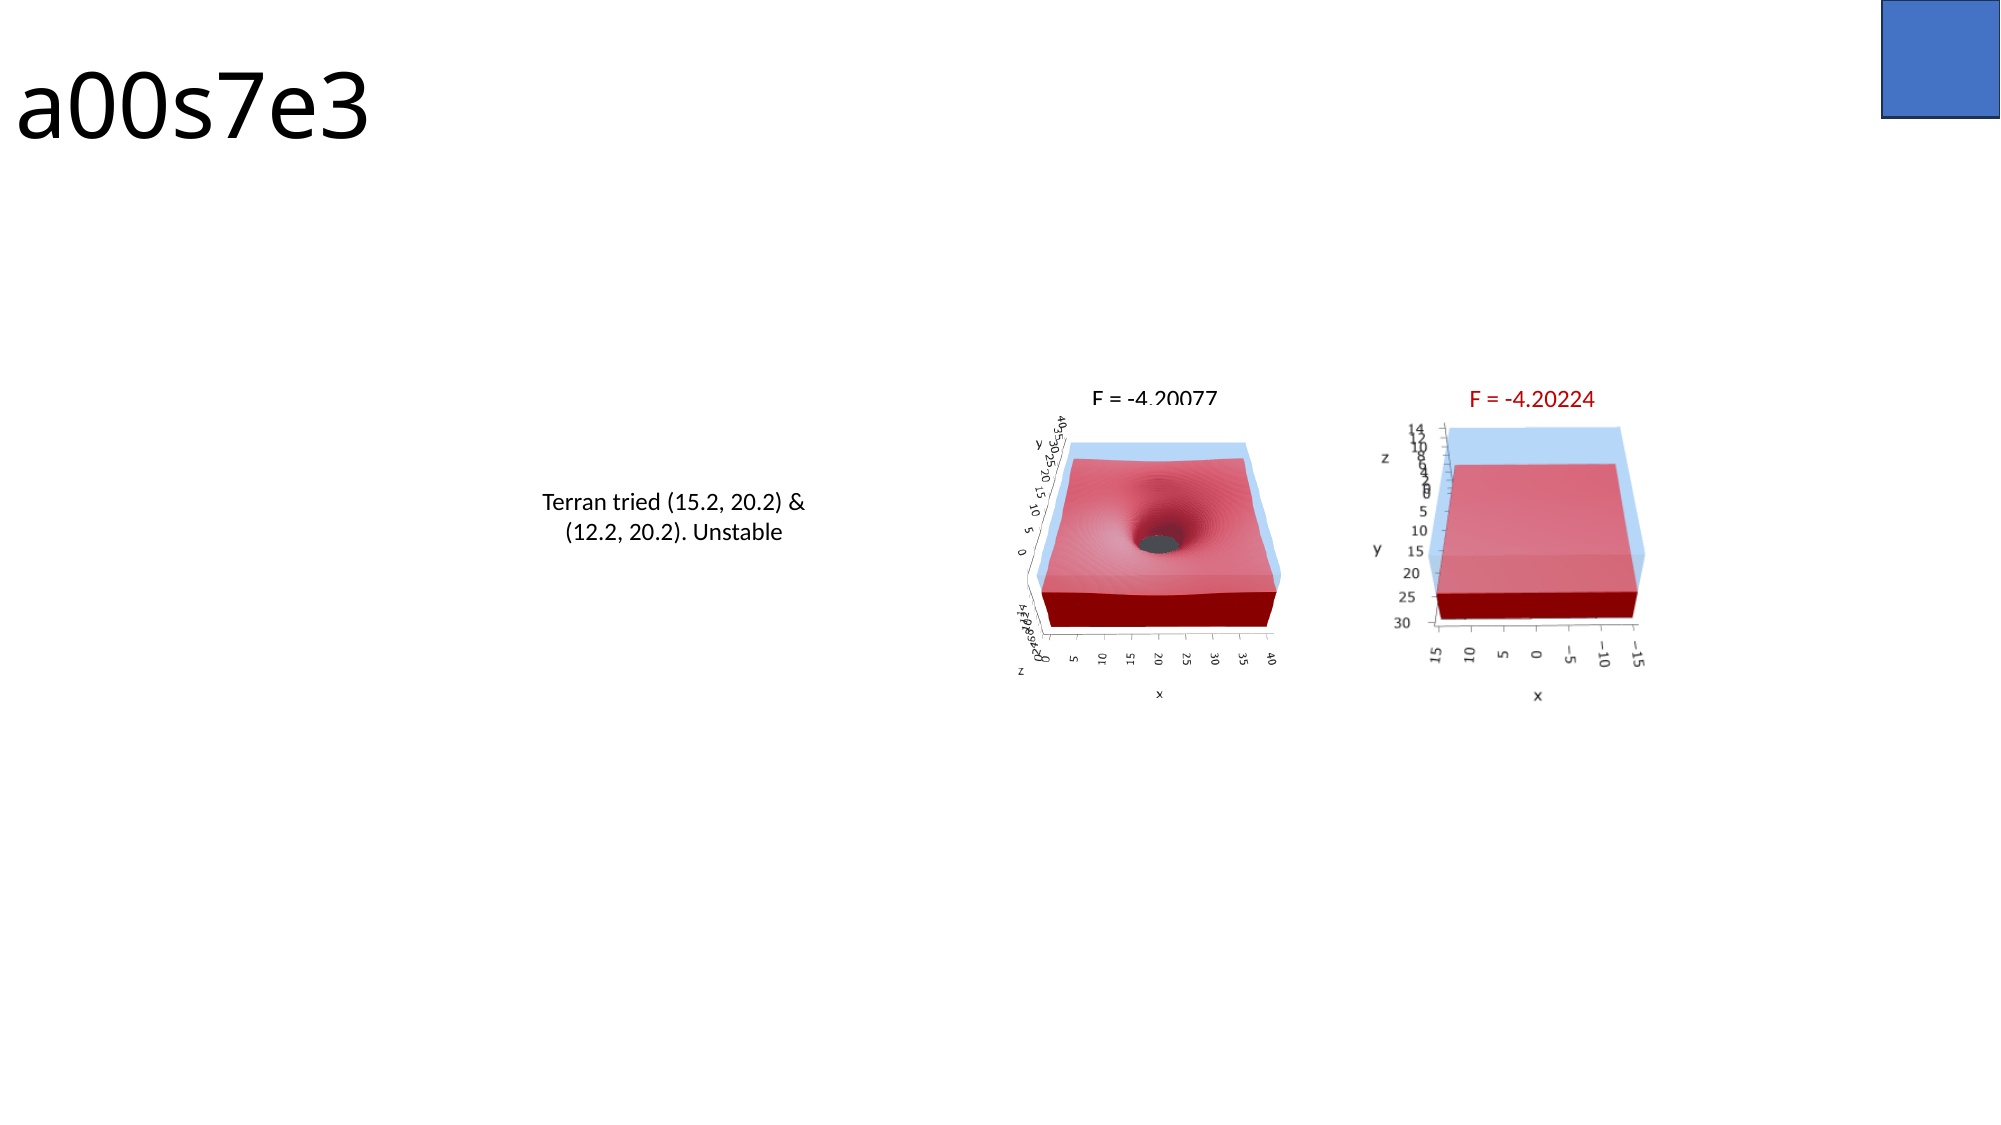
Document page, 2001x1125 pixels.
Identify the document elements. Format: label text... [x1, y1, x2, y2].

picture [999, 405, 1288, 703]
text_box Terran tried (15.2, 20.2) & (12.2, 20.2). Unstable [515, 478, 834, 553]
text_box [1881, 0, 2000, 119]
text_box F = -4.20224 [1434, 375, 1631, 420]
text_box F = -4.20077 [1057, 375, 1253, 405]
picture [1360, 420, 1649, 705]
title a00s7e3 [0, 0, 1725, 218]
